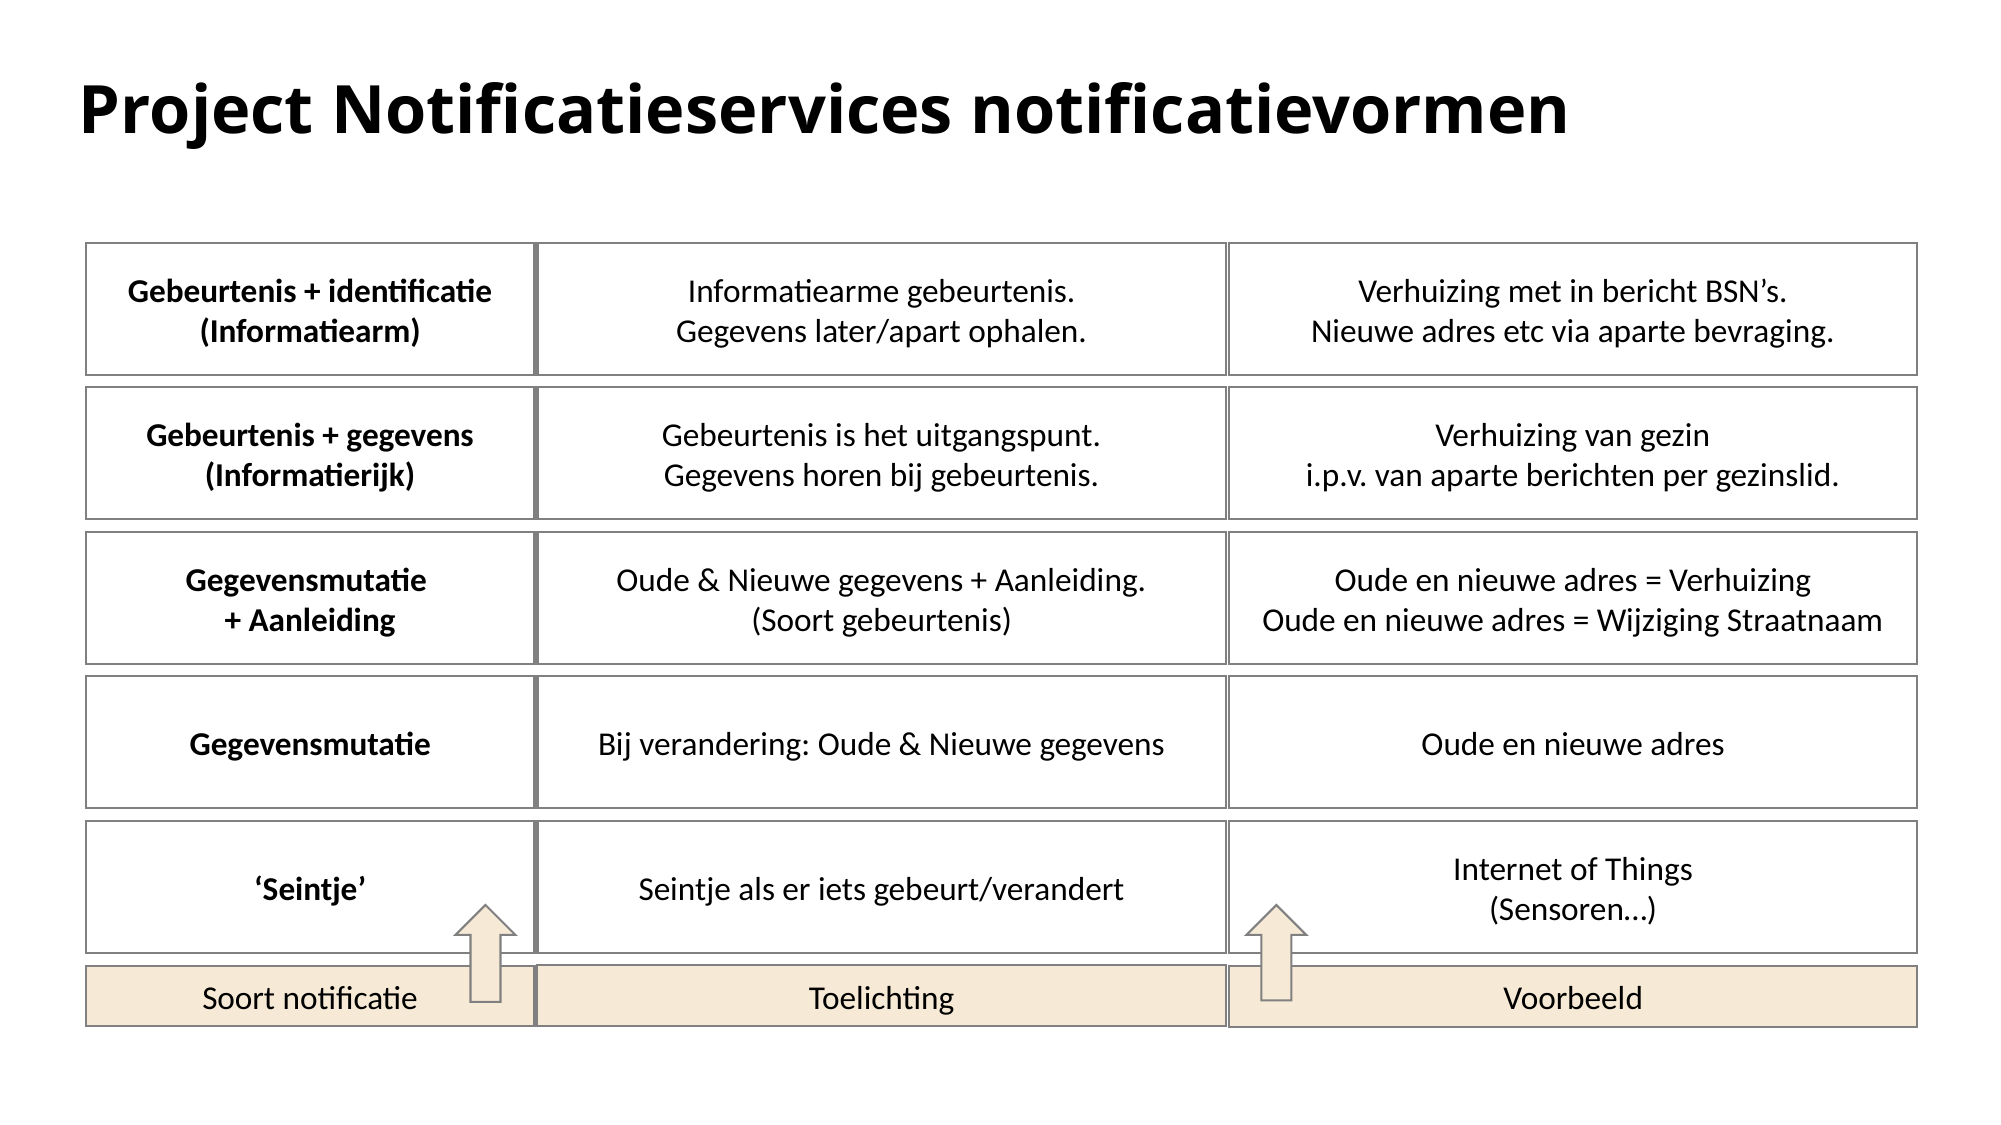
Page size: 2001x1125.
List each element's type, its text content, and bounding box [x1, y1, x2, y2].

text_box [85, 531, 1918, 664]
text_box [85, 820, 1918, 904]
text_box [85, 242, 1918, 375]
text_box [85, 904, 1918, 1027]
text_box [85, 387, 1918, 520]
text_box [85, 676, 1918, 809]
title Project Notificatieservices notificatievormen [63, 59, 1863, 164]
